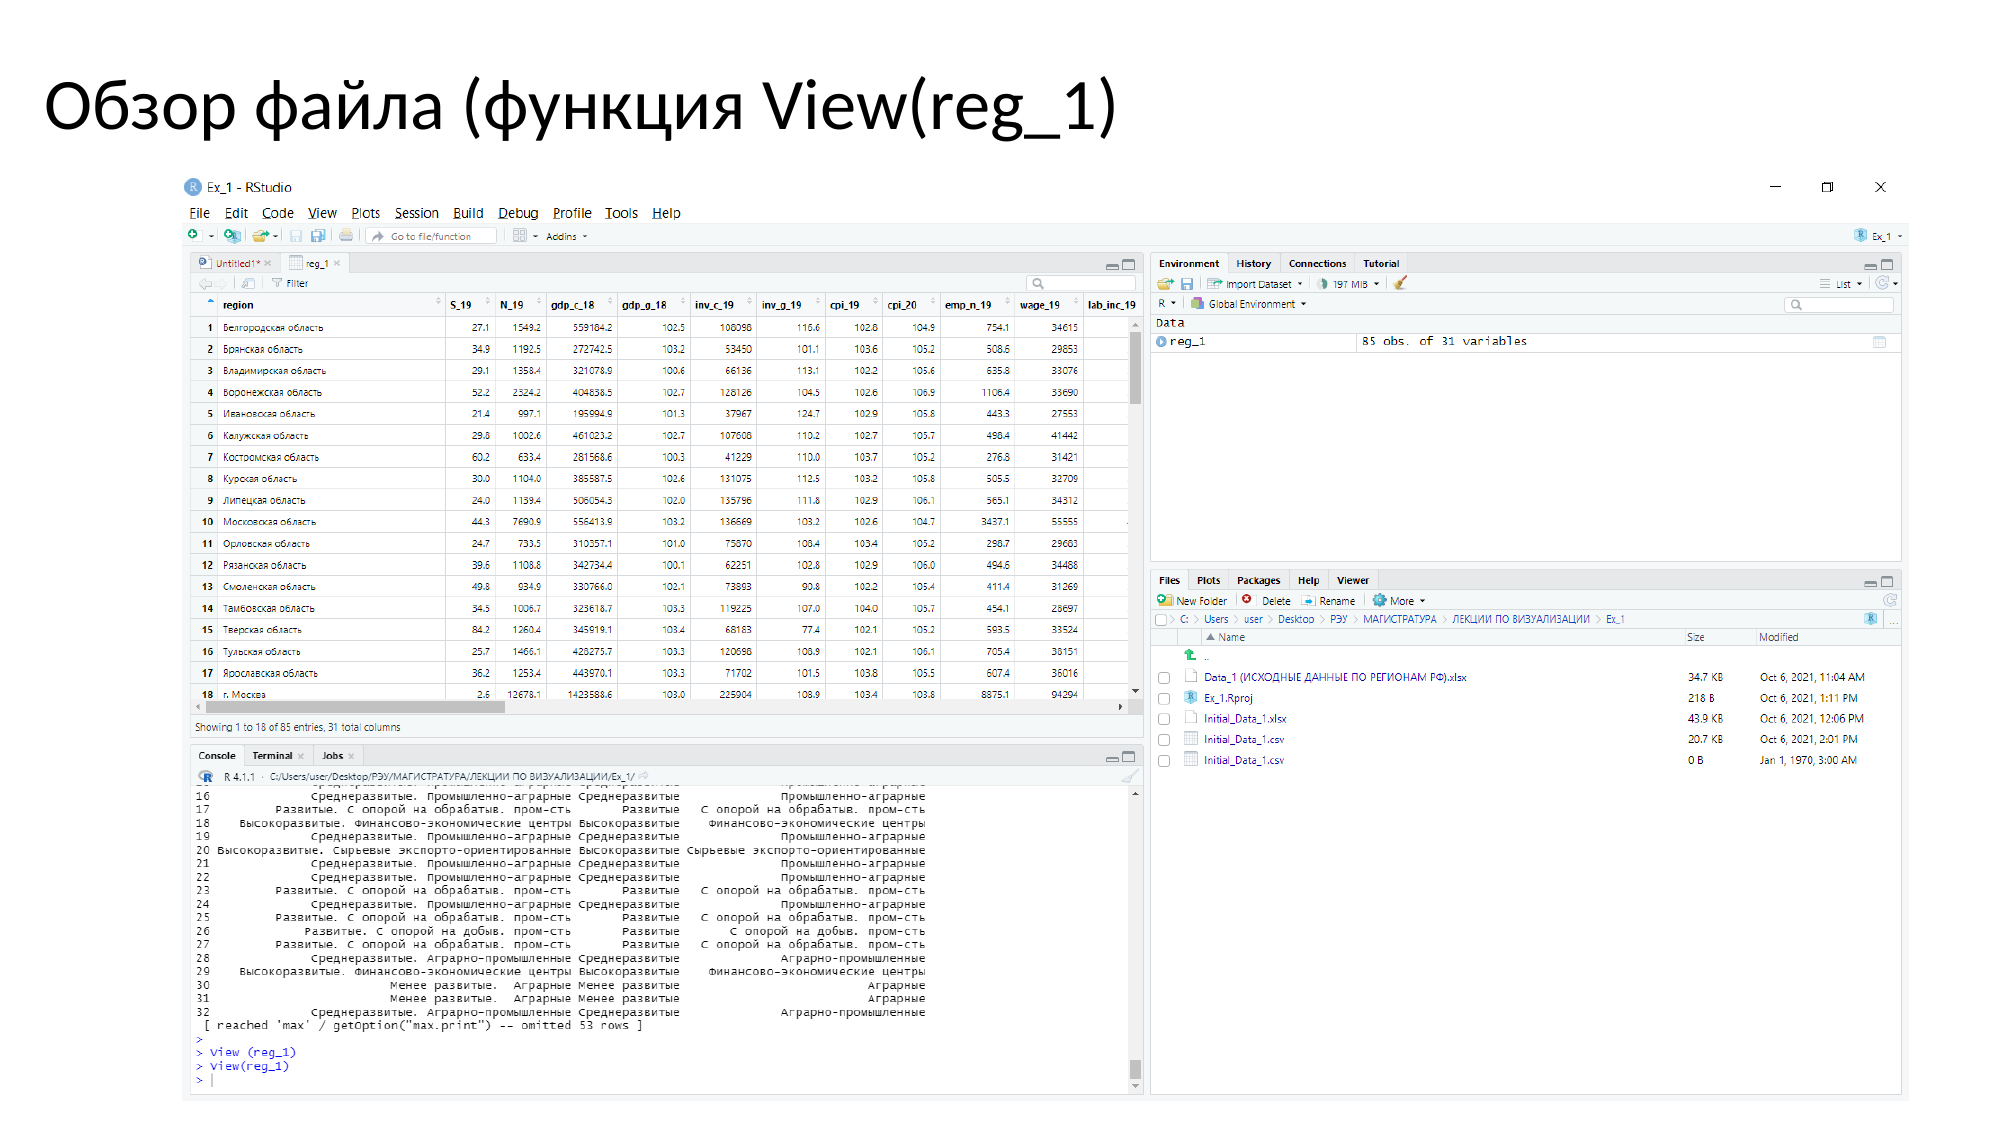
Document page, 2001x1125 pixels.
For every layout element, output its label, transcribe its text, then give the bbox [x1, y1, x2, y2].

title Обзор файла (функция View(reg_1) [29, 59, 1863, 154]
picture [182, 174, 1909, 1101]
